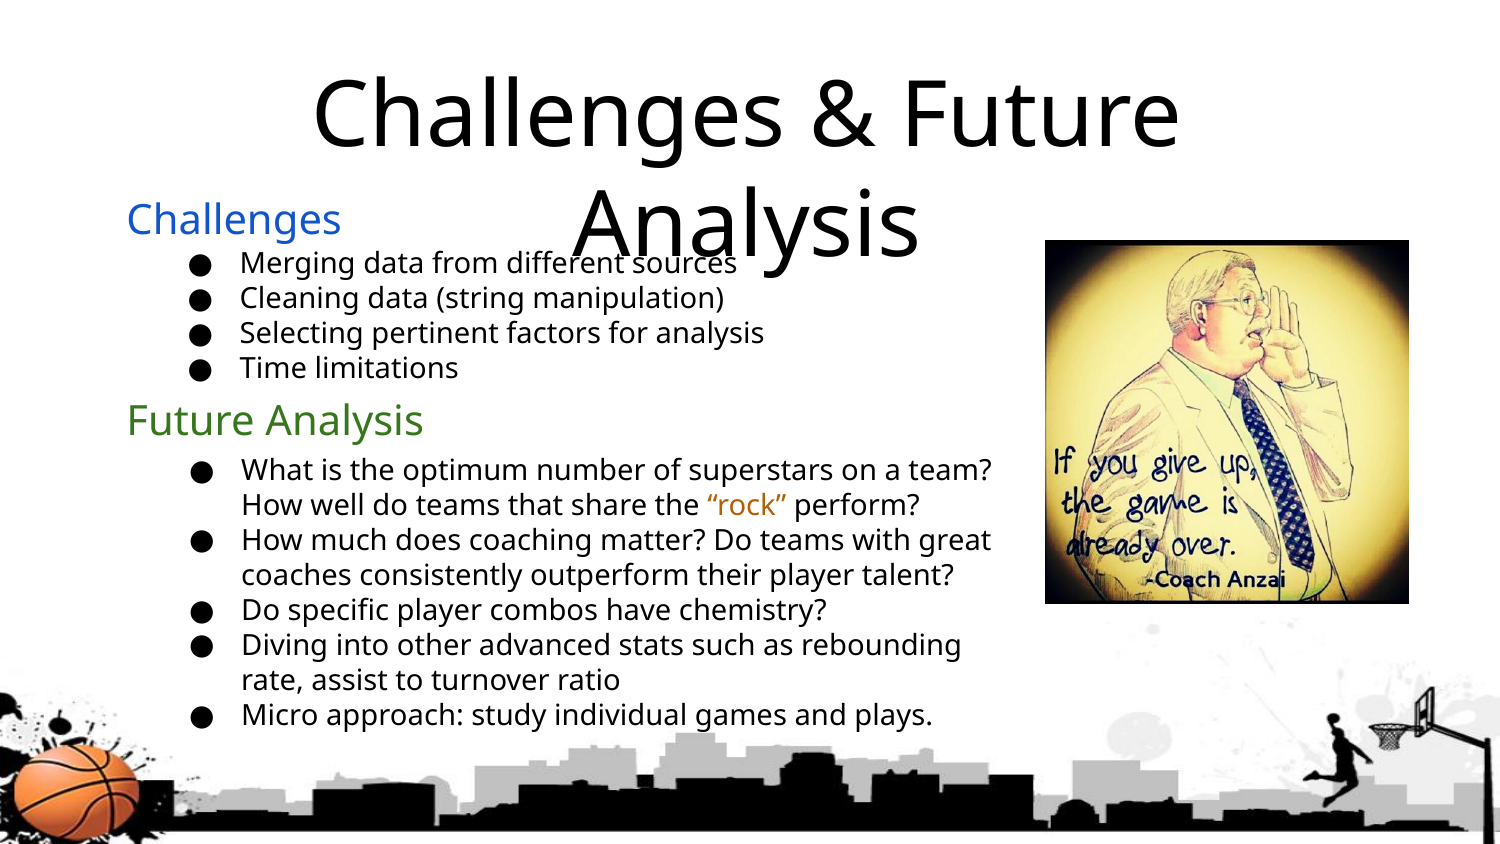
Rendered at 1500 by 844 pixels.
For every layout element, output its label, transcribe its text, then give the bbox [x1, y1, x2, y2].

text_box Challenges & Future Analysis [123, 40, 1372, 175]
title Challenges [111, 174, 1312, 263]
picture [0, 0, 1500, 844]
text_box Future Analysis [111, 379, 1040, 472]
text_box Merging data from different sources Cleaning data (string manipulation) Selecting pertinent factors for analysis Time limitations [149, 229, 1131, 379]
text_box What is the optimum number of superstars on a team? How well do teams that share the “rock” perform? How much does coaching matter? Do teams with great coaches consistently outperform their player talent? Do specific player combos have chemistry? Diving into other advanced stats such as rebounding rate, assist to turnover ratio Micro approach: study individual games and plays. [151, 436, 1046, 716]
